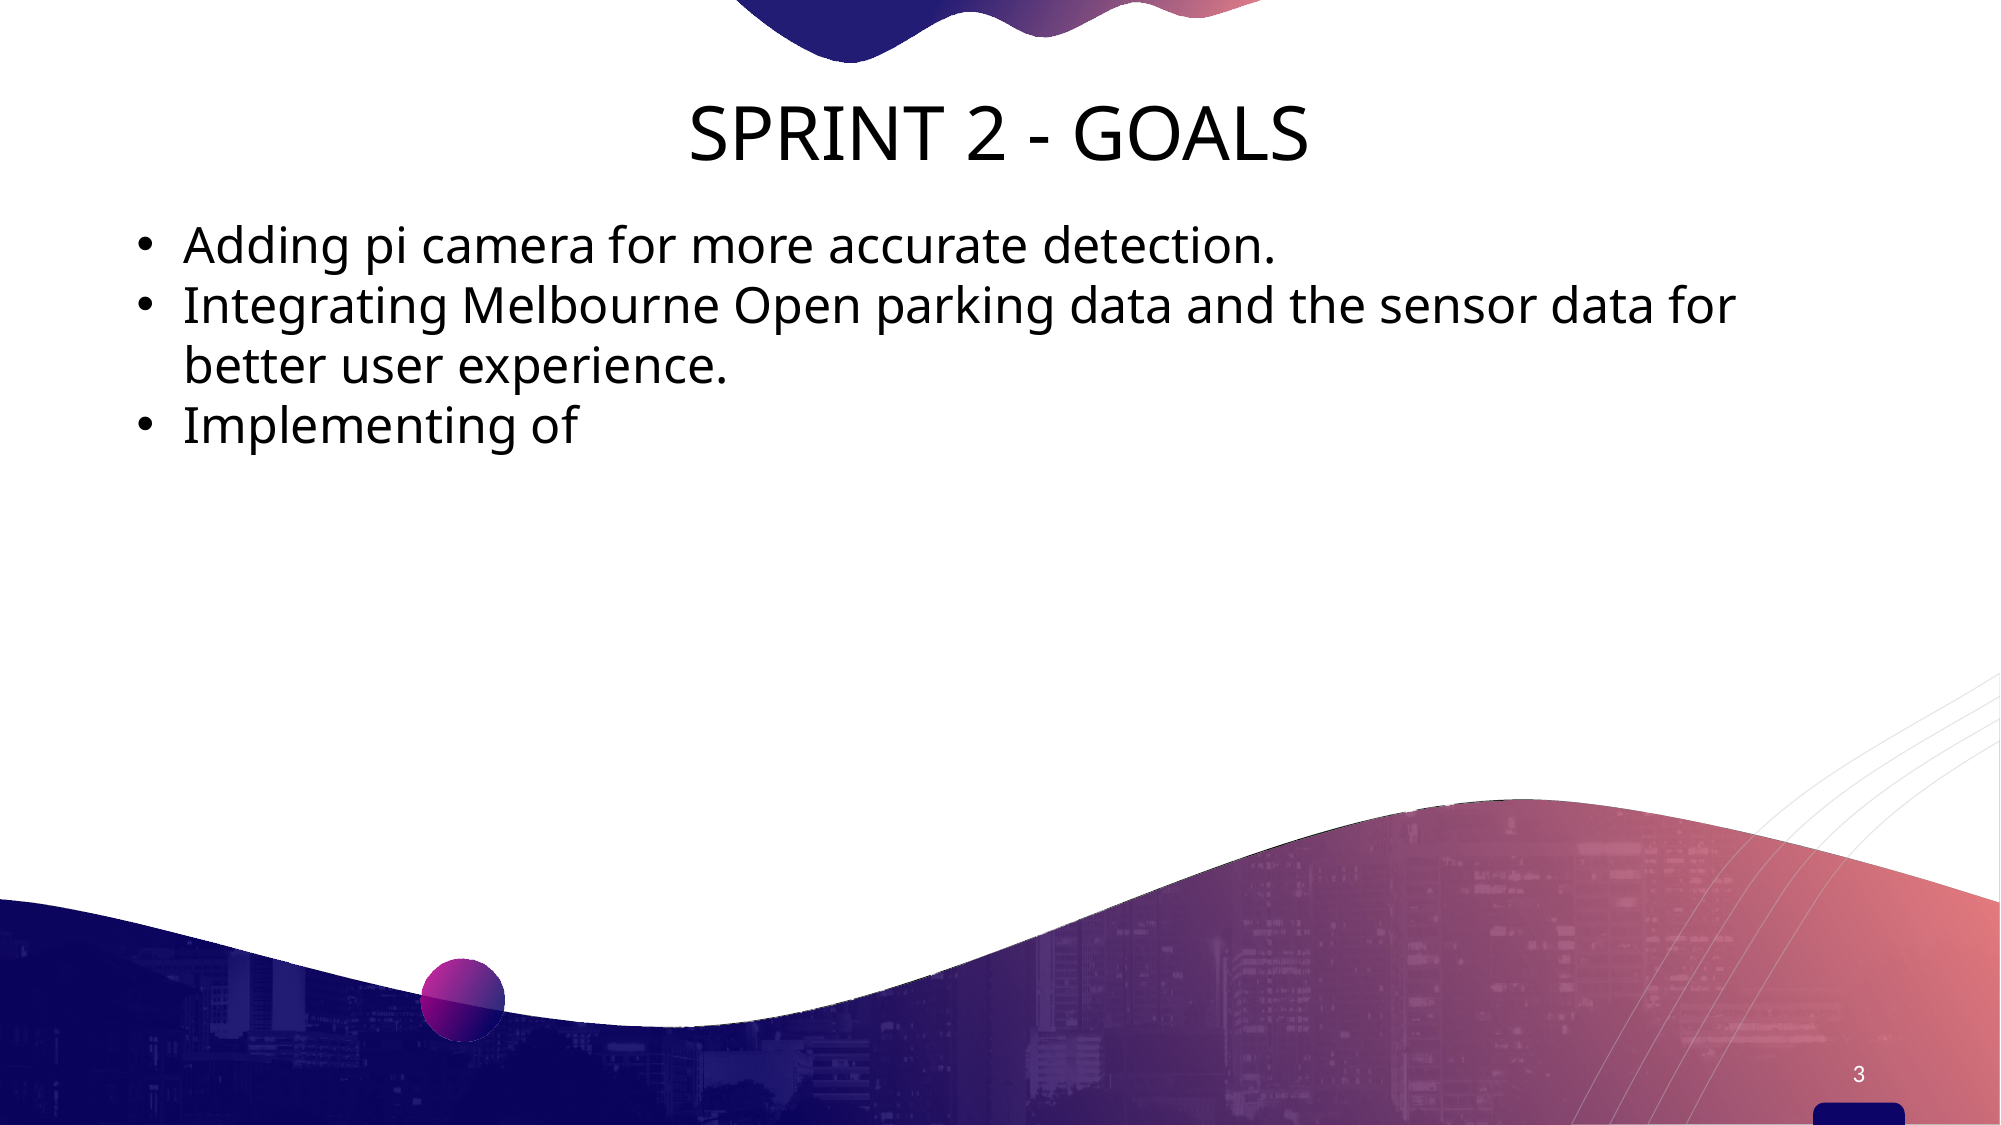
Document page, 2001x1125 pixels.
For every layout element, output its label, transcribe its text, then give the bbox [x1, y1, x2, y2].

text_box [735, 0, 1261, 63]
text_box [1571, 673, 2000, 1125]
picture [0, 799, 1571, 1125]
title SPRINT 2 - GOALS [106, 66, 1894, 207]
text_box Adding pi camera for more accurate detection. Integrating Melbourne Open parking data and the sensor data for better user experience. Implementing of [121, 206, 1894, 461]
